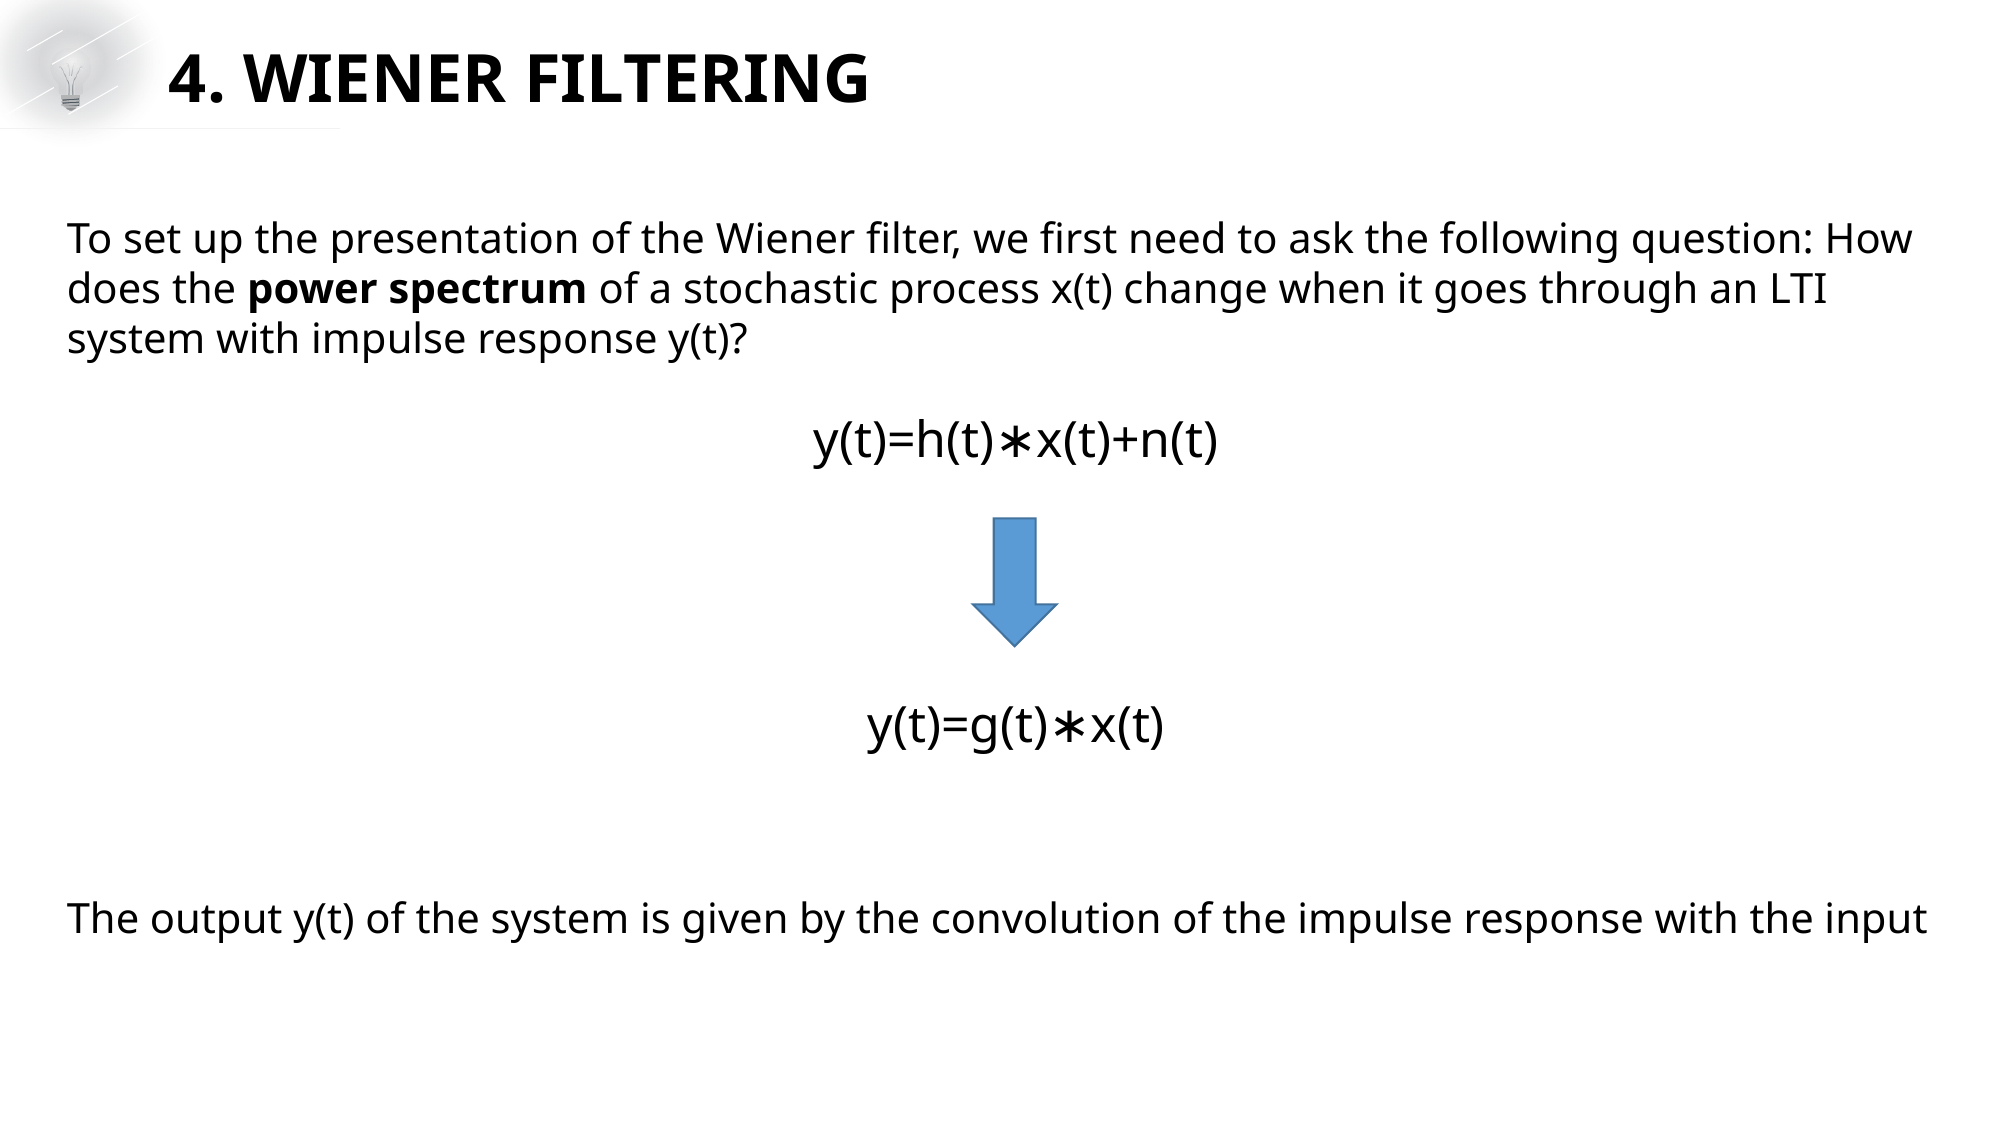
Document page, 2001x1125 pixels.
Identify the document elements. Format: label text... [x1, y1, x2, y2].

text_box To set up the presentation of the Wiener filter, we first need to ask the following question: How does the power spectrum of a stochastic process x(t) change when it goes through an LTI system with impulse response y(t)? y(t)=h(t)∗x(t)+n(t) y(t)=g(t)∗x(t) The output y(t) of the system is given by the convolution of the impulse response with the input [52, 204, 1981, 995]
text_box 4. WIENER FILTERING [154, 28, 973, 203]
text_box [970, 517, 1060, 648]
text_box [0, 0, 340, 151]
